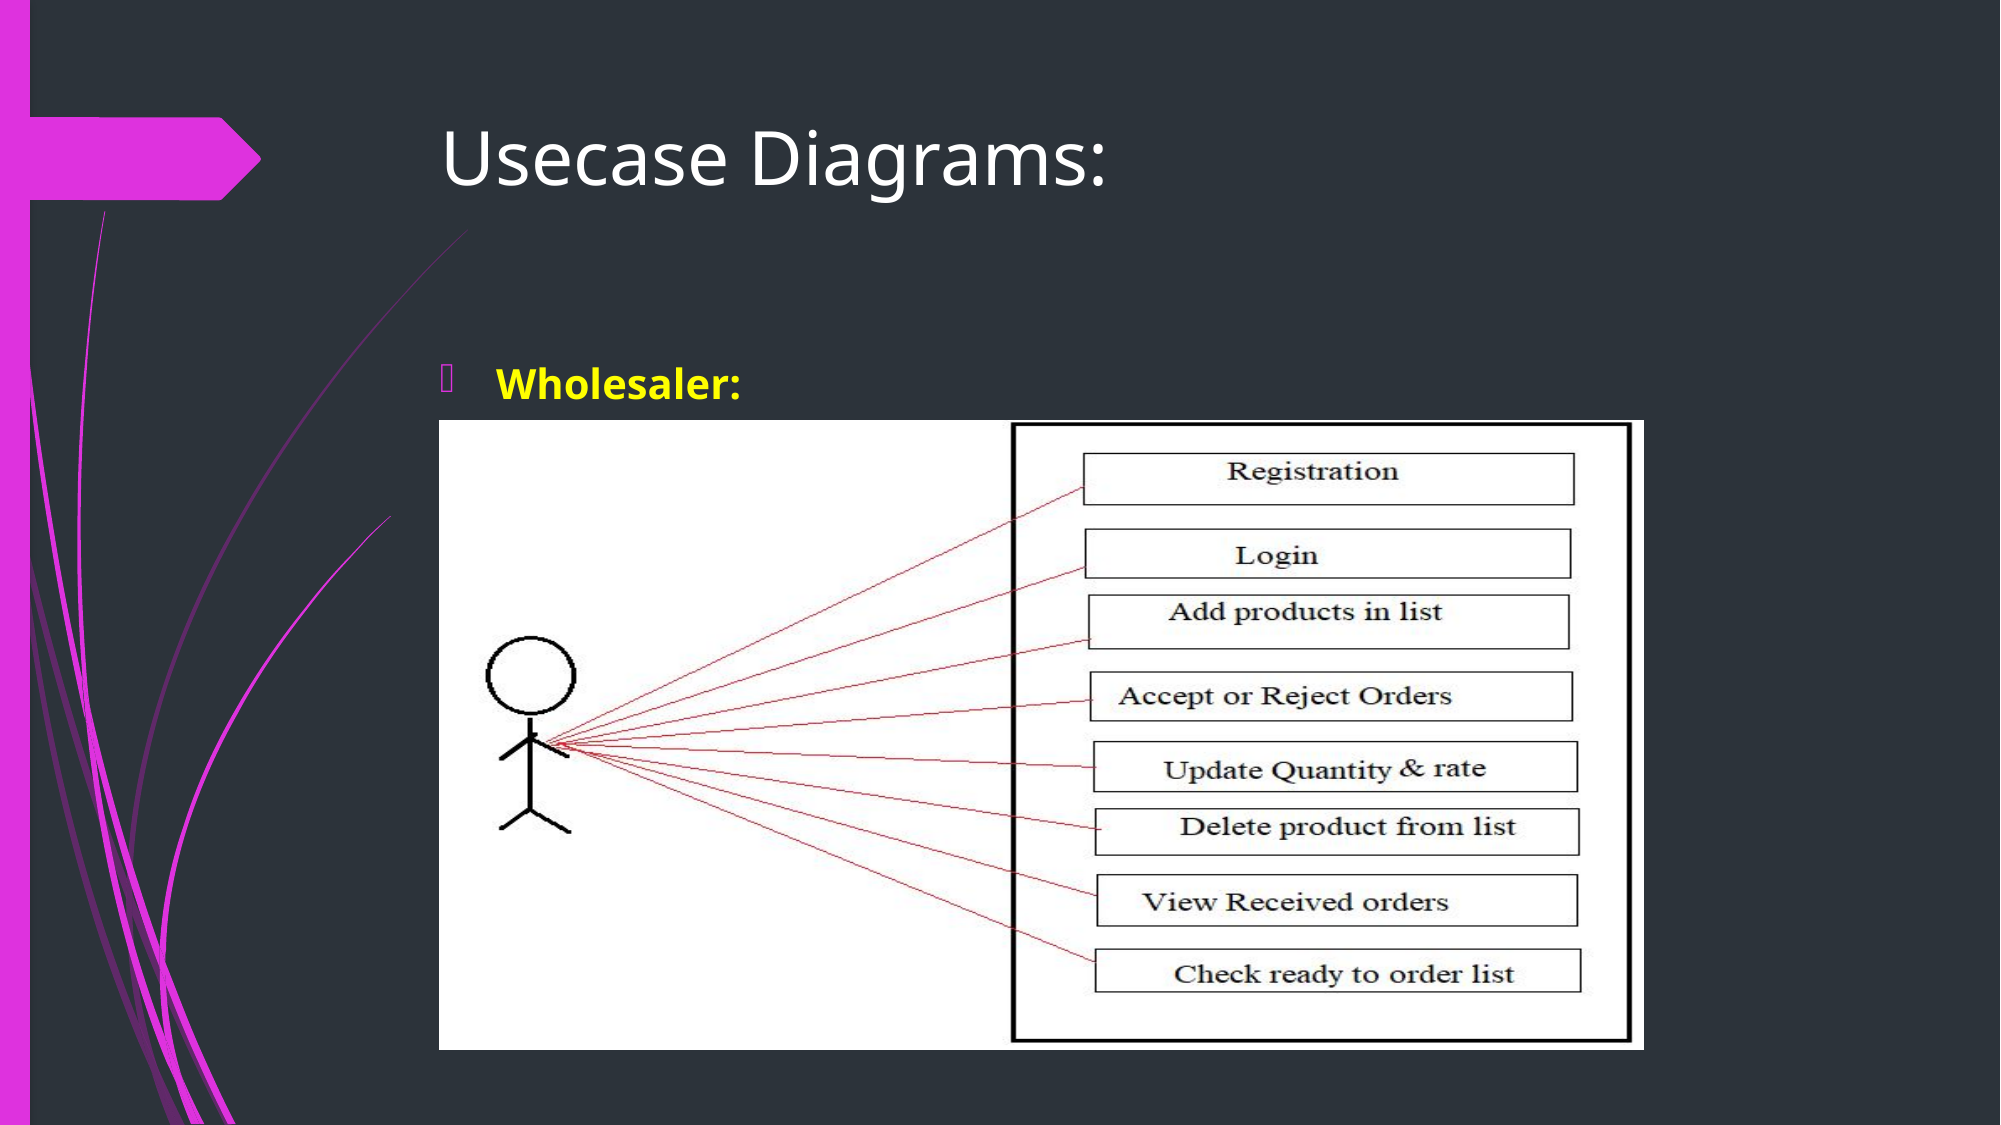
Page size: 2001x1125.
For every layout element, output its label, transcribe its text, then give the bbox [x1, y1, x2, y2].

title Usecase Diagrams: [425, 102, 1888, 313]
list Wholesaler: [424, 350, 1888, 970]
picture [438, 420, 1644, 1051]
